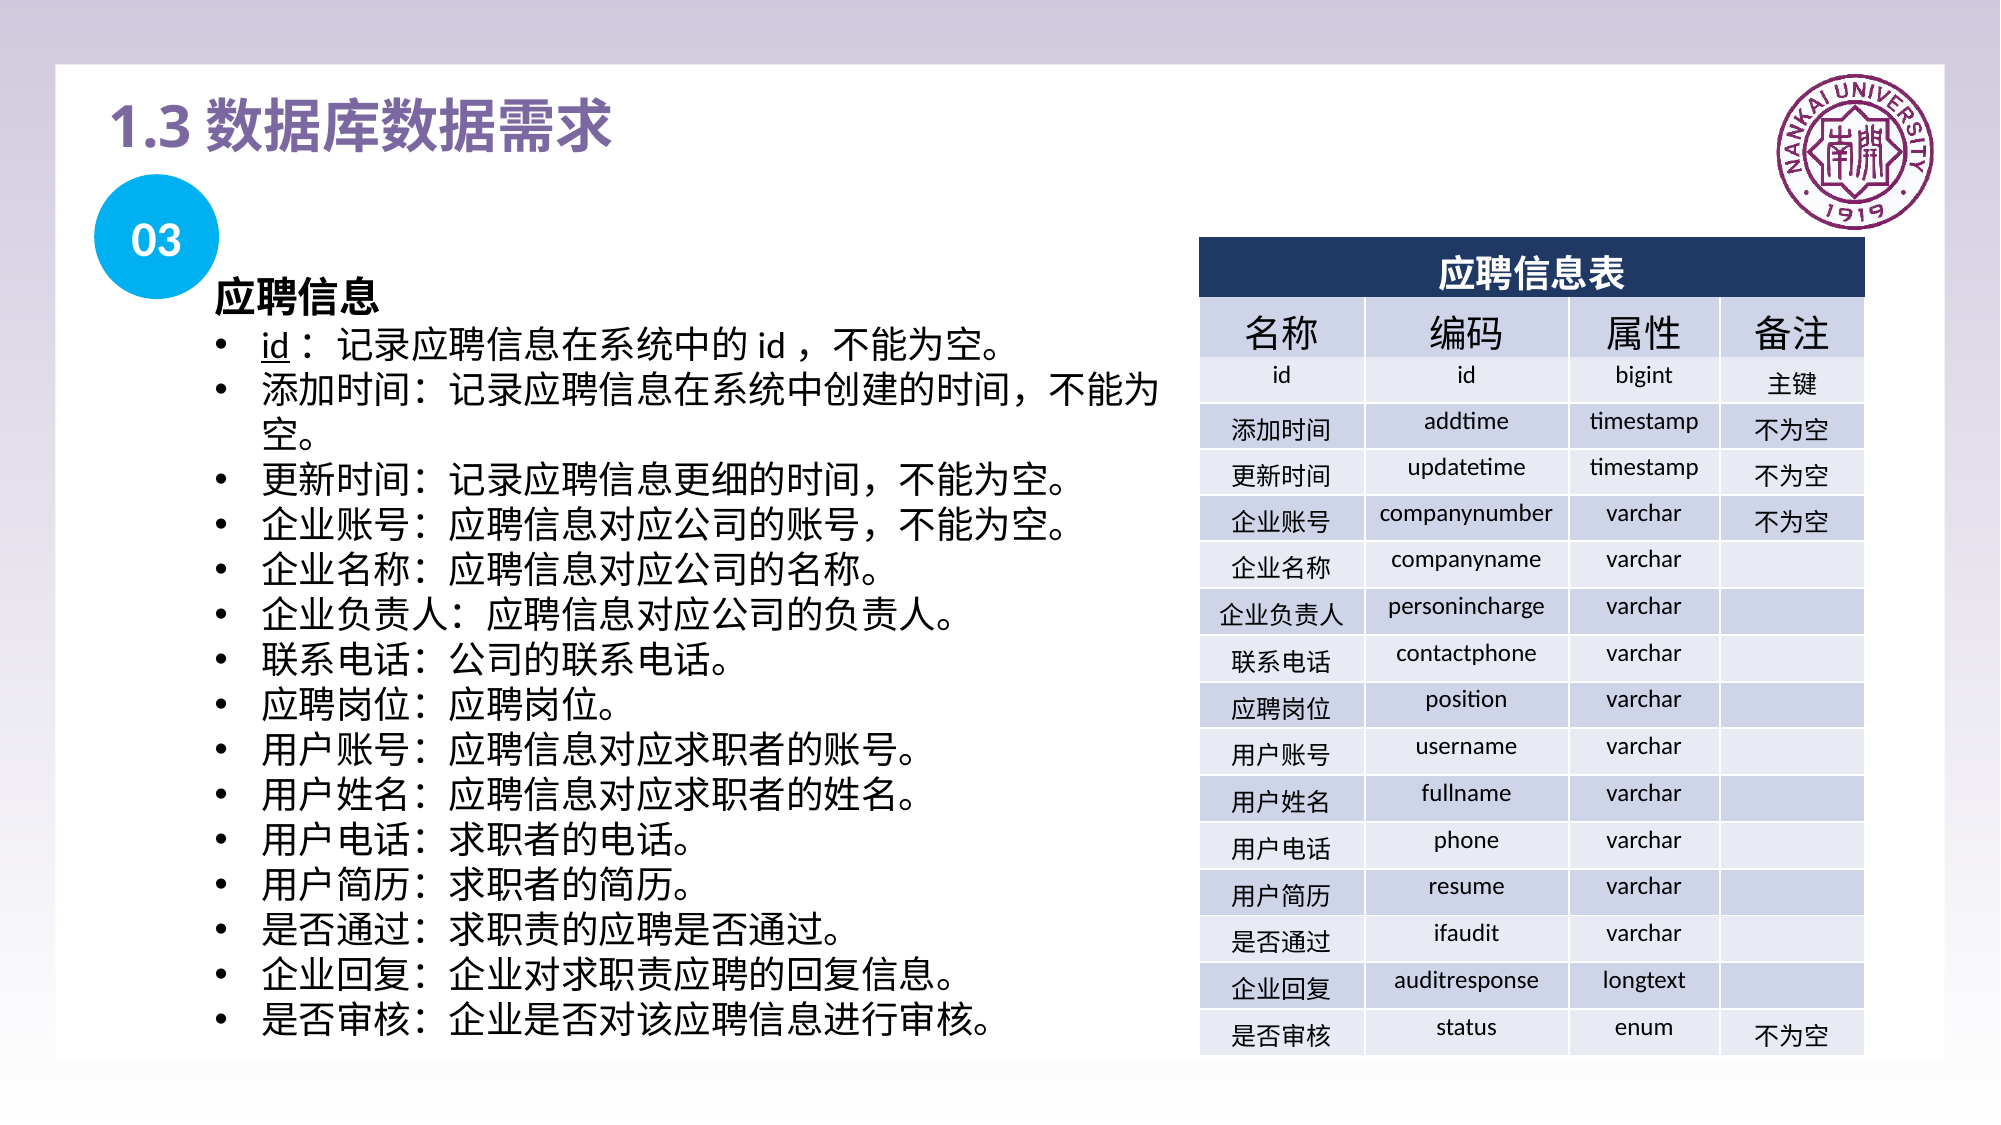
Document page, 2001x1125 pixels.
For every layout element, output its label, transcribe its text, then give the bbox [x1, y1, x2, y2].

table_cell 企业名称 [1200, 542, 1364, 587]
table_cell 联系电话 [1200, 636, 1364, 681]
table_cell [1721, 823, 1864, 868]
table_cell enum [1570, 1010, 1719, 1055]
table_cell varchar [1570, 823, 1719, 868]
table_cell 添加时间 [1200, 404, 1364, 448]
table_cell phone [1366, 823, 1568, 868]
table_cell varchar [1570, 683, 1719, 727]
table_cell auditresponse [1366, 963, 1568, 1008]
table_cell updatetime [1366, 450, 1568, 494]
table_cell 应聘岗位 [1200, 683, 1364, 727]
table_cell contactphone [1366, 636, 1568, 681]
table_cell 用户姓名 [1200, 776, 1364, 821]
text_box 应聘信息 id：记录应聘信息在系统中的id，不能为空。 添加时间：记录应聘信息在系统中创建的时间，不能为空。 更新时间：记录应聘信息更细的时间，不能为空。 企业账号：应聘信息对应公司的账号，不能为空。 企业名称：应聘信息对应公司的名称。 企业负责人：应聘信息对应公司的负责人。 联系电话：公司的联系电话。 应聘岗位：应聘岗位。 用户账号：应聘信息对应求职者的账号。 用户姓名：应聘信息对应求职者的姓名。 用户电话：求职者的电话。 用户简历：求职者的简历。 是否通过：求职责的应聘是否通过。 企业回复：企业对求职责应聘的回复信息。 是否审核：企业是否对该应聘信息进行审核。 [199, 263, 1179, 1048]
table_cell 名称 [1200, 297, 1364, 357]
table_cell timestamp [1570, 450, 1719, 494]
table_cell 不为空 [1721, 496, 1864, 540]
table_cell [1721, 589, 1864, 634]
table_cell 用户账号 [1200, 729, 1364, 774]
table_cell [1721, 729, 1864, 774]
table_cell [1721, 776, 1864, 821]
text_box 03 [93, 173, 221, 301]
table_cell 企业账号 [1200, 496, 1364, 540]
table_cell 主键 [1721, 357, 1864, 402]
table_cell status [1366, 1010, 1568, 1055]
table_cell [1721, 542, 1864, 587]
table_cell [1721, 916, 1864, 961]
table_cell ifaudit [1366, 916, 1568, 961]
table_cell 是否通过 [1200, 916, 1364, 961]
table_cell varchar [1570, 870, 1719, 915]
table_cell 不为空 [1721, 1010, 1864, 1055]
table_cell fullname [1366, 776, 1568, 821]
table_cell varchar [1570, 542, 1719, 587]
text_box 1.3数据库数据需求 [94, 81, 690, 167]
table_cell varchar [1570, 589, 1719, 634]
table_cell varchar [1570, 729, 1719, 774]
picture [1769, 67, 1940, 237]
table_cell [1721, 870, 1864, 915]
table_cell 更新时间 [1200, 450, 1364, 494]
table_cell 不为空 [1721, 450, 1864, 494]
table_cell id [1366, 357, 1568, 402]
table_cell addtime [1366, 404, 1568, 448]
table_cell 用户简历 [1200, 870, 1364, 915]
table_cell varchar [1570, 776, 1719, 821]
table_cell longtext [1570, 963, 1719, 1008]
table_cell id [1200, 357, 1364, 402]
table_cell [1721, 636, 1864, 681]
table_cell [1721, 683, 1864, 727]
table_cell varchar [1570, 496, 1719, 540]
table_cell varchar [1570, 636, 1719, 681]
table_cell companyname [1366, 542, 1568, 587]
table_cell 编码 [1366, 297, 1568, 357]
table_cell bigint [1570, 357, 1719, 402]
table_cell resume [1366, 870, 1568, 915]
table_cell username [1366, 729, 1568, 774]
table_cell 不为空 [1721, 404, 1864, 448]
table_cell personincharge [1366, 589, 1568, 634]
table_cell timestamp [1570, 404, 1719, 448]
table_cell 企业回复 [1200, 963, 1364, 1008]
table_cell 属性 [1570, 297, 1719, 357]
table_header 应聘信息表 [1199, 237, 1865, 297]
table_cell position [1366, 683, 1568, 727]
table_cell companynumber [1366, 496, 1568, 540]
table_cell [1721, 963, 1864, 1008]
table_cell 企业负责人 [1200, 589, 1364, 634]
table_cell 用户电话 [1200, 823, 1364, 868]
table_cell varchar [1570, 916, 1719, 961]
table_cell 备注 [1721, 297, 1864, 357]
table_cell 是否审核 [1200, 1010, 1364, 1055]
